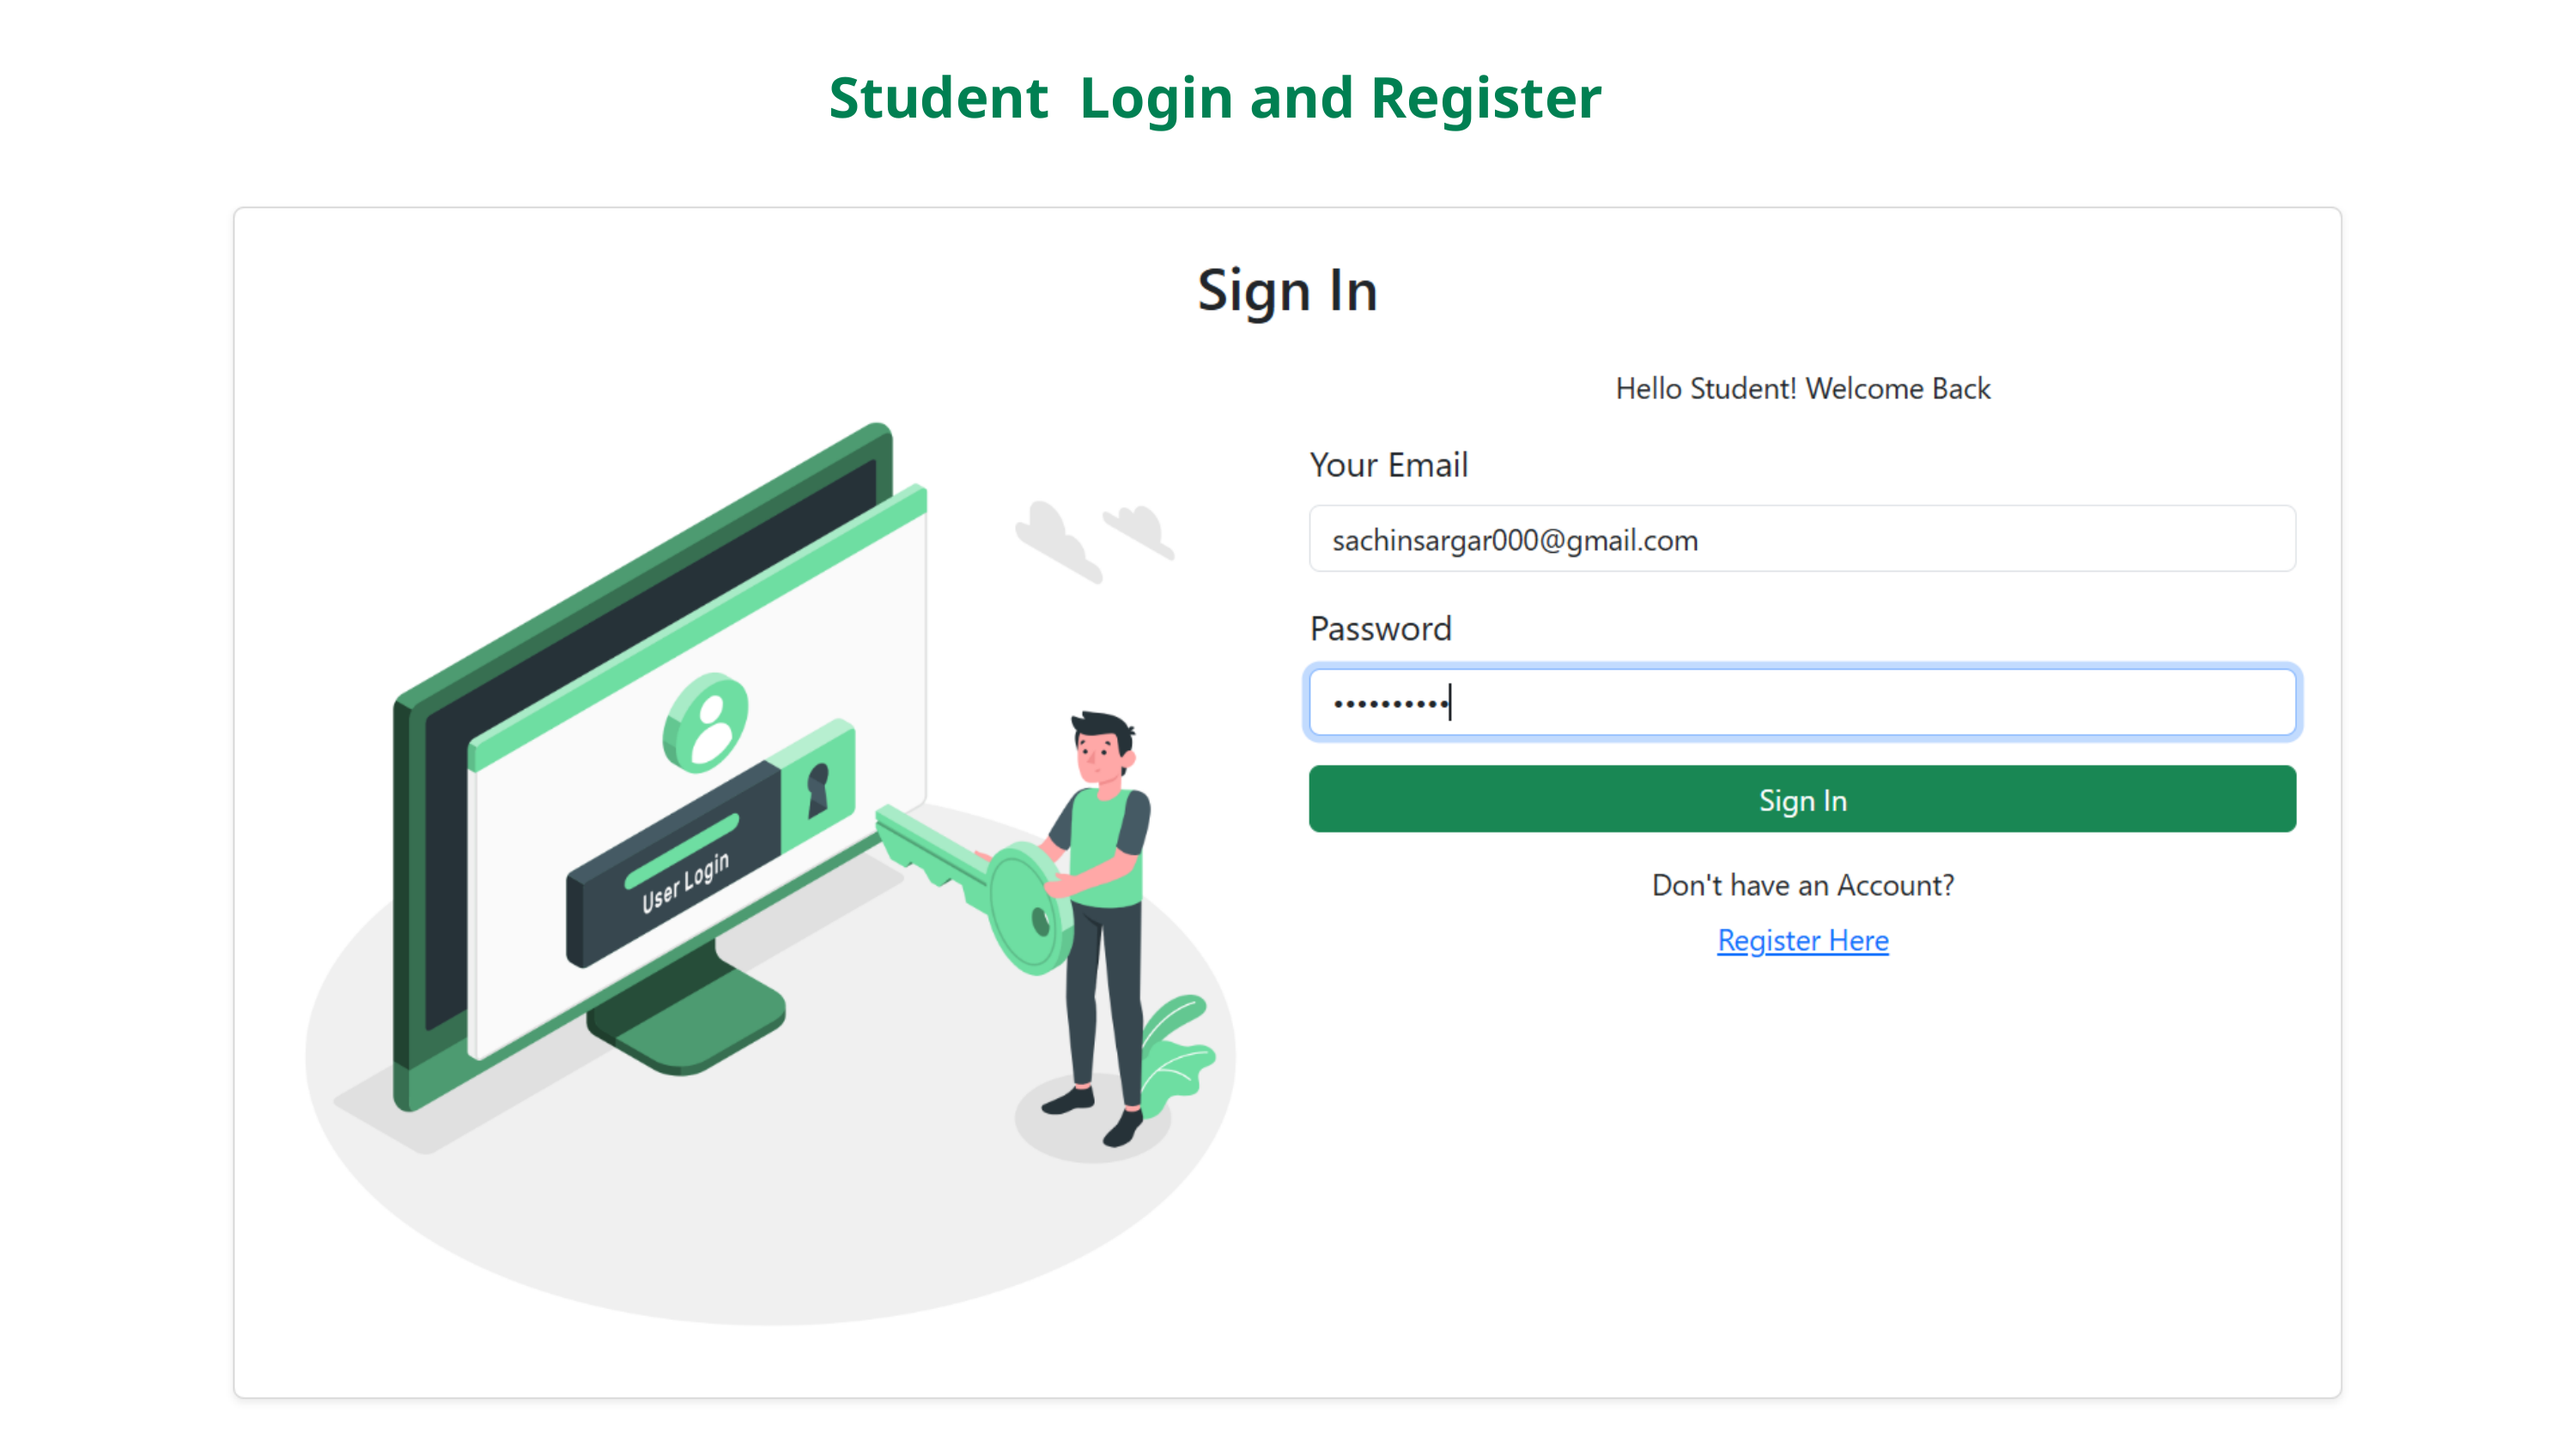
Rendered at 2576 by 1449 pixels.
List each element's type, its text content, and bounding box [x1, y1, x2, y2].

text_box [0, 78, 2576, 1449]
text_box Student Login and Register [737, 73, 1695, 130]
